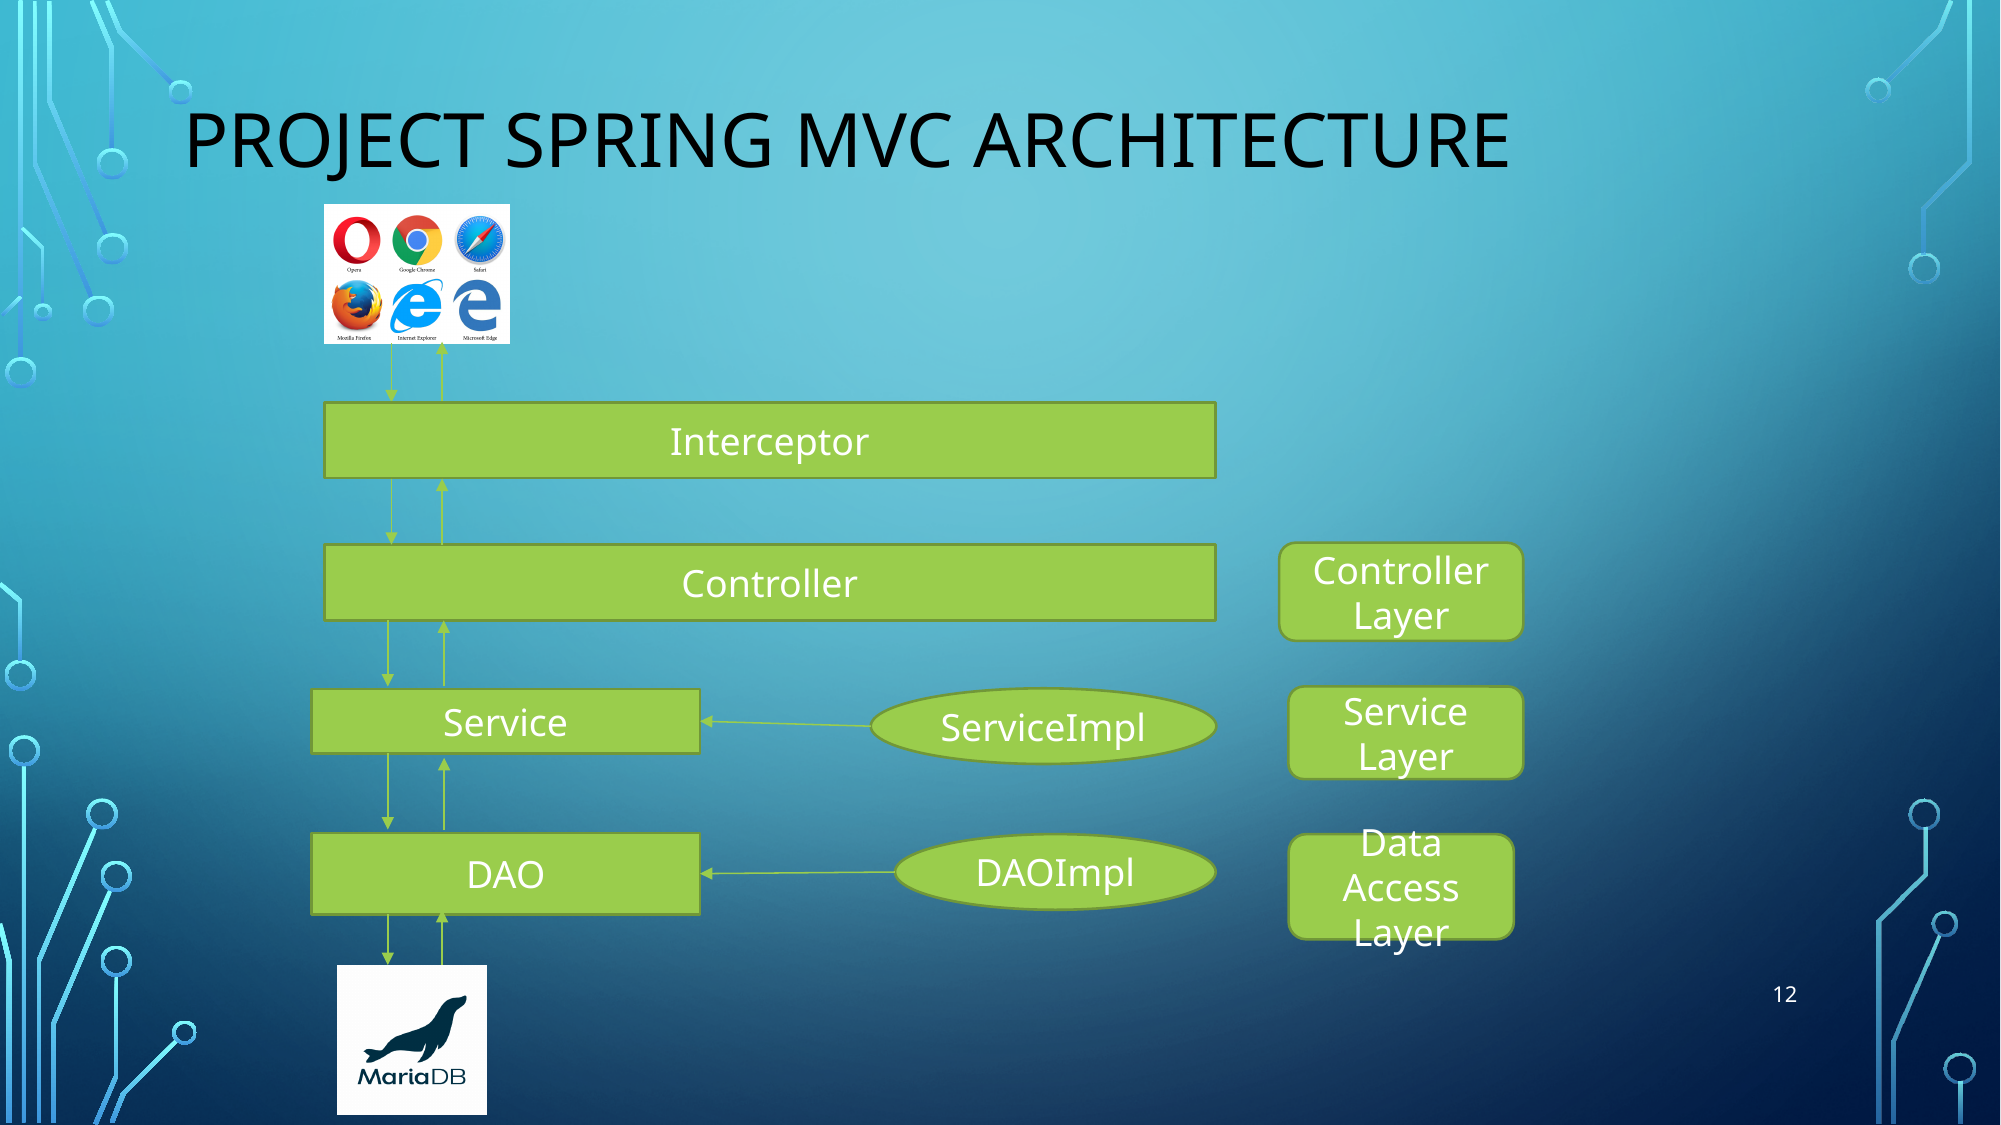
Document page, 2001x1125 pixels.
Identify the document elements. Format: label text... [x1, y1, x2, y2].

text_box ServiceImpl [869, 686, 1218, 766]
text_box Data Access Layer [1287, 832, 1516, 941]
text_box DAOImpl [893, 832, 1217, 912]
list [323, 203, 510, 344]
slide_number 12 [1685, 965, 1813, 1025]
text_box Controller [323, 543, 1217, 622]
picture [336, 964, 487, 1115]
text_box Service [310, 688, 701, 755]
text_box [699, 720, 871, 727]
title Project Spring mvc architecture [168, 21, 1794, 265]
text_box Service Layer [1287, 685, 1525, 781]
text_box Controller Layer [1277, 541, 1525, 643]
text_box DAO [310, 832, 701, 916]
text_box Interceptor [323, 401, 1217, 479]
